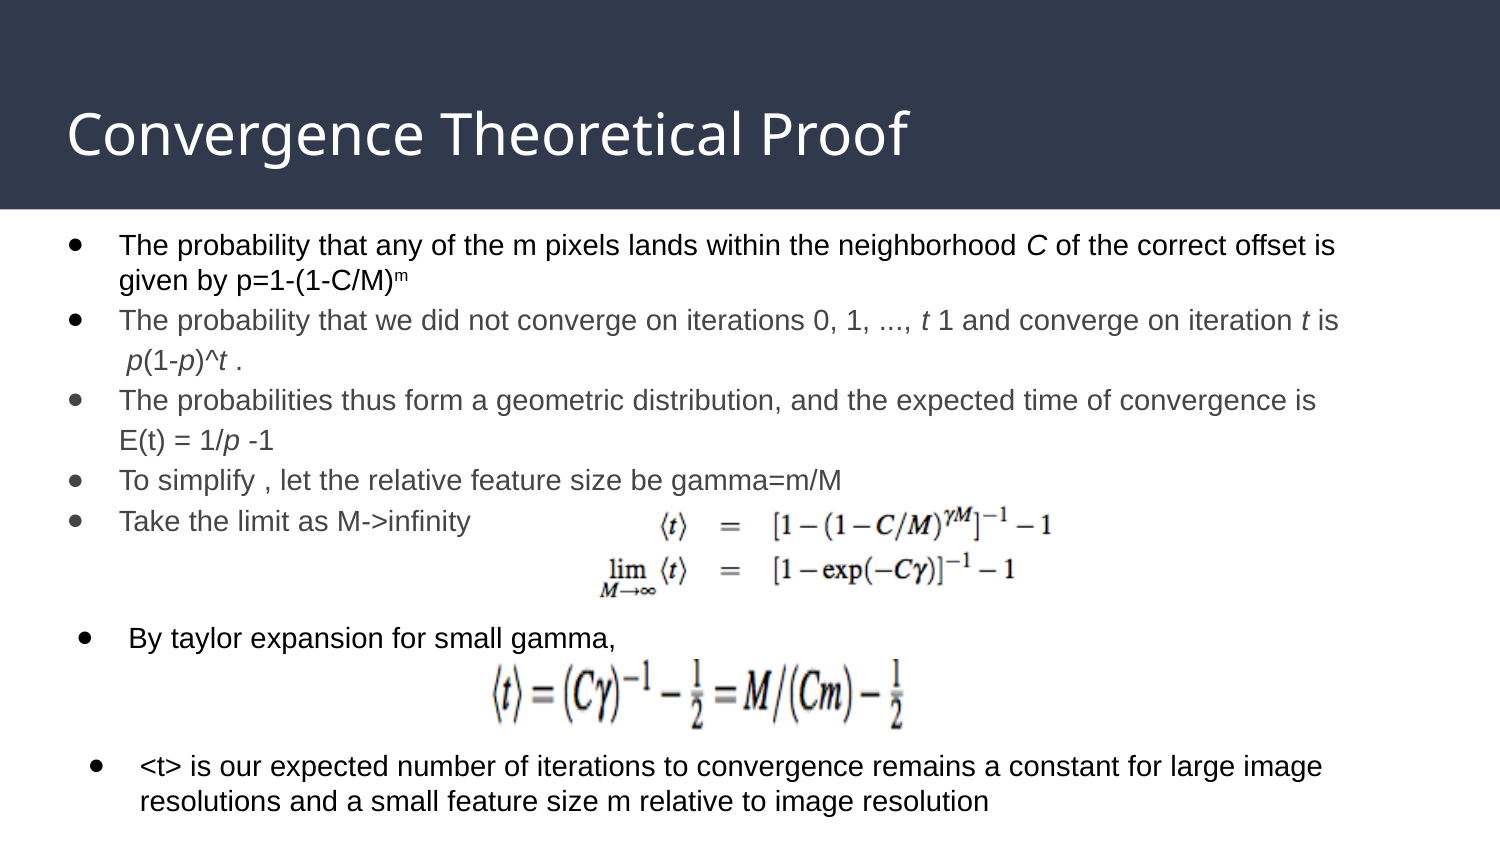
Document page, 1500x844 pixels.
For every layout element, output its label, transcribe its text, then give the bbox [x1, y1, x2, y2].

picture [488, 659, 906, 733]
text_box By taylor expansion for small gamma, [38, 604, 1337, 695]
text_box <t> is our expected number of iterations to convergence remains a constant for large image resolutions and a small feature size m relative to image resolution [49, 732, 1427, 823]
picture [514, 498, 1118, 618]
text_box The probability that any of the m pixels lands within the neighborhood C of the correct offset is given by p=1-(1-C/M)m The probability that we did not converge on iterations 0, 1, ..., t 1 and converge on iteration t is p(1-p)^t . The probabilities thus form a geometric distribution, and the expected time of convergence is E(t) = 1/p -1 To simplify , let the relative feature size be gamma=m/M Take the limit as M->infinity [28, 210, 1427, 766]
title Convergence Theoretical Proof [51, 82, 1449, 185]
